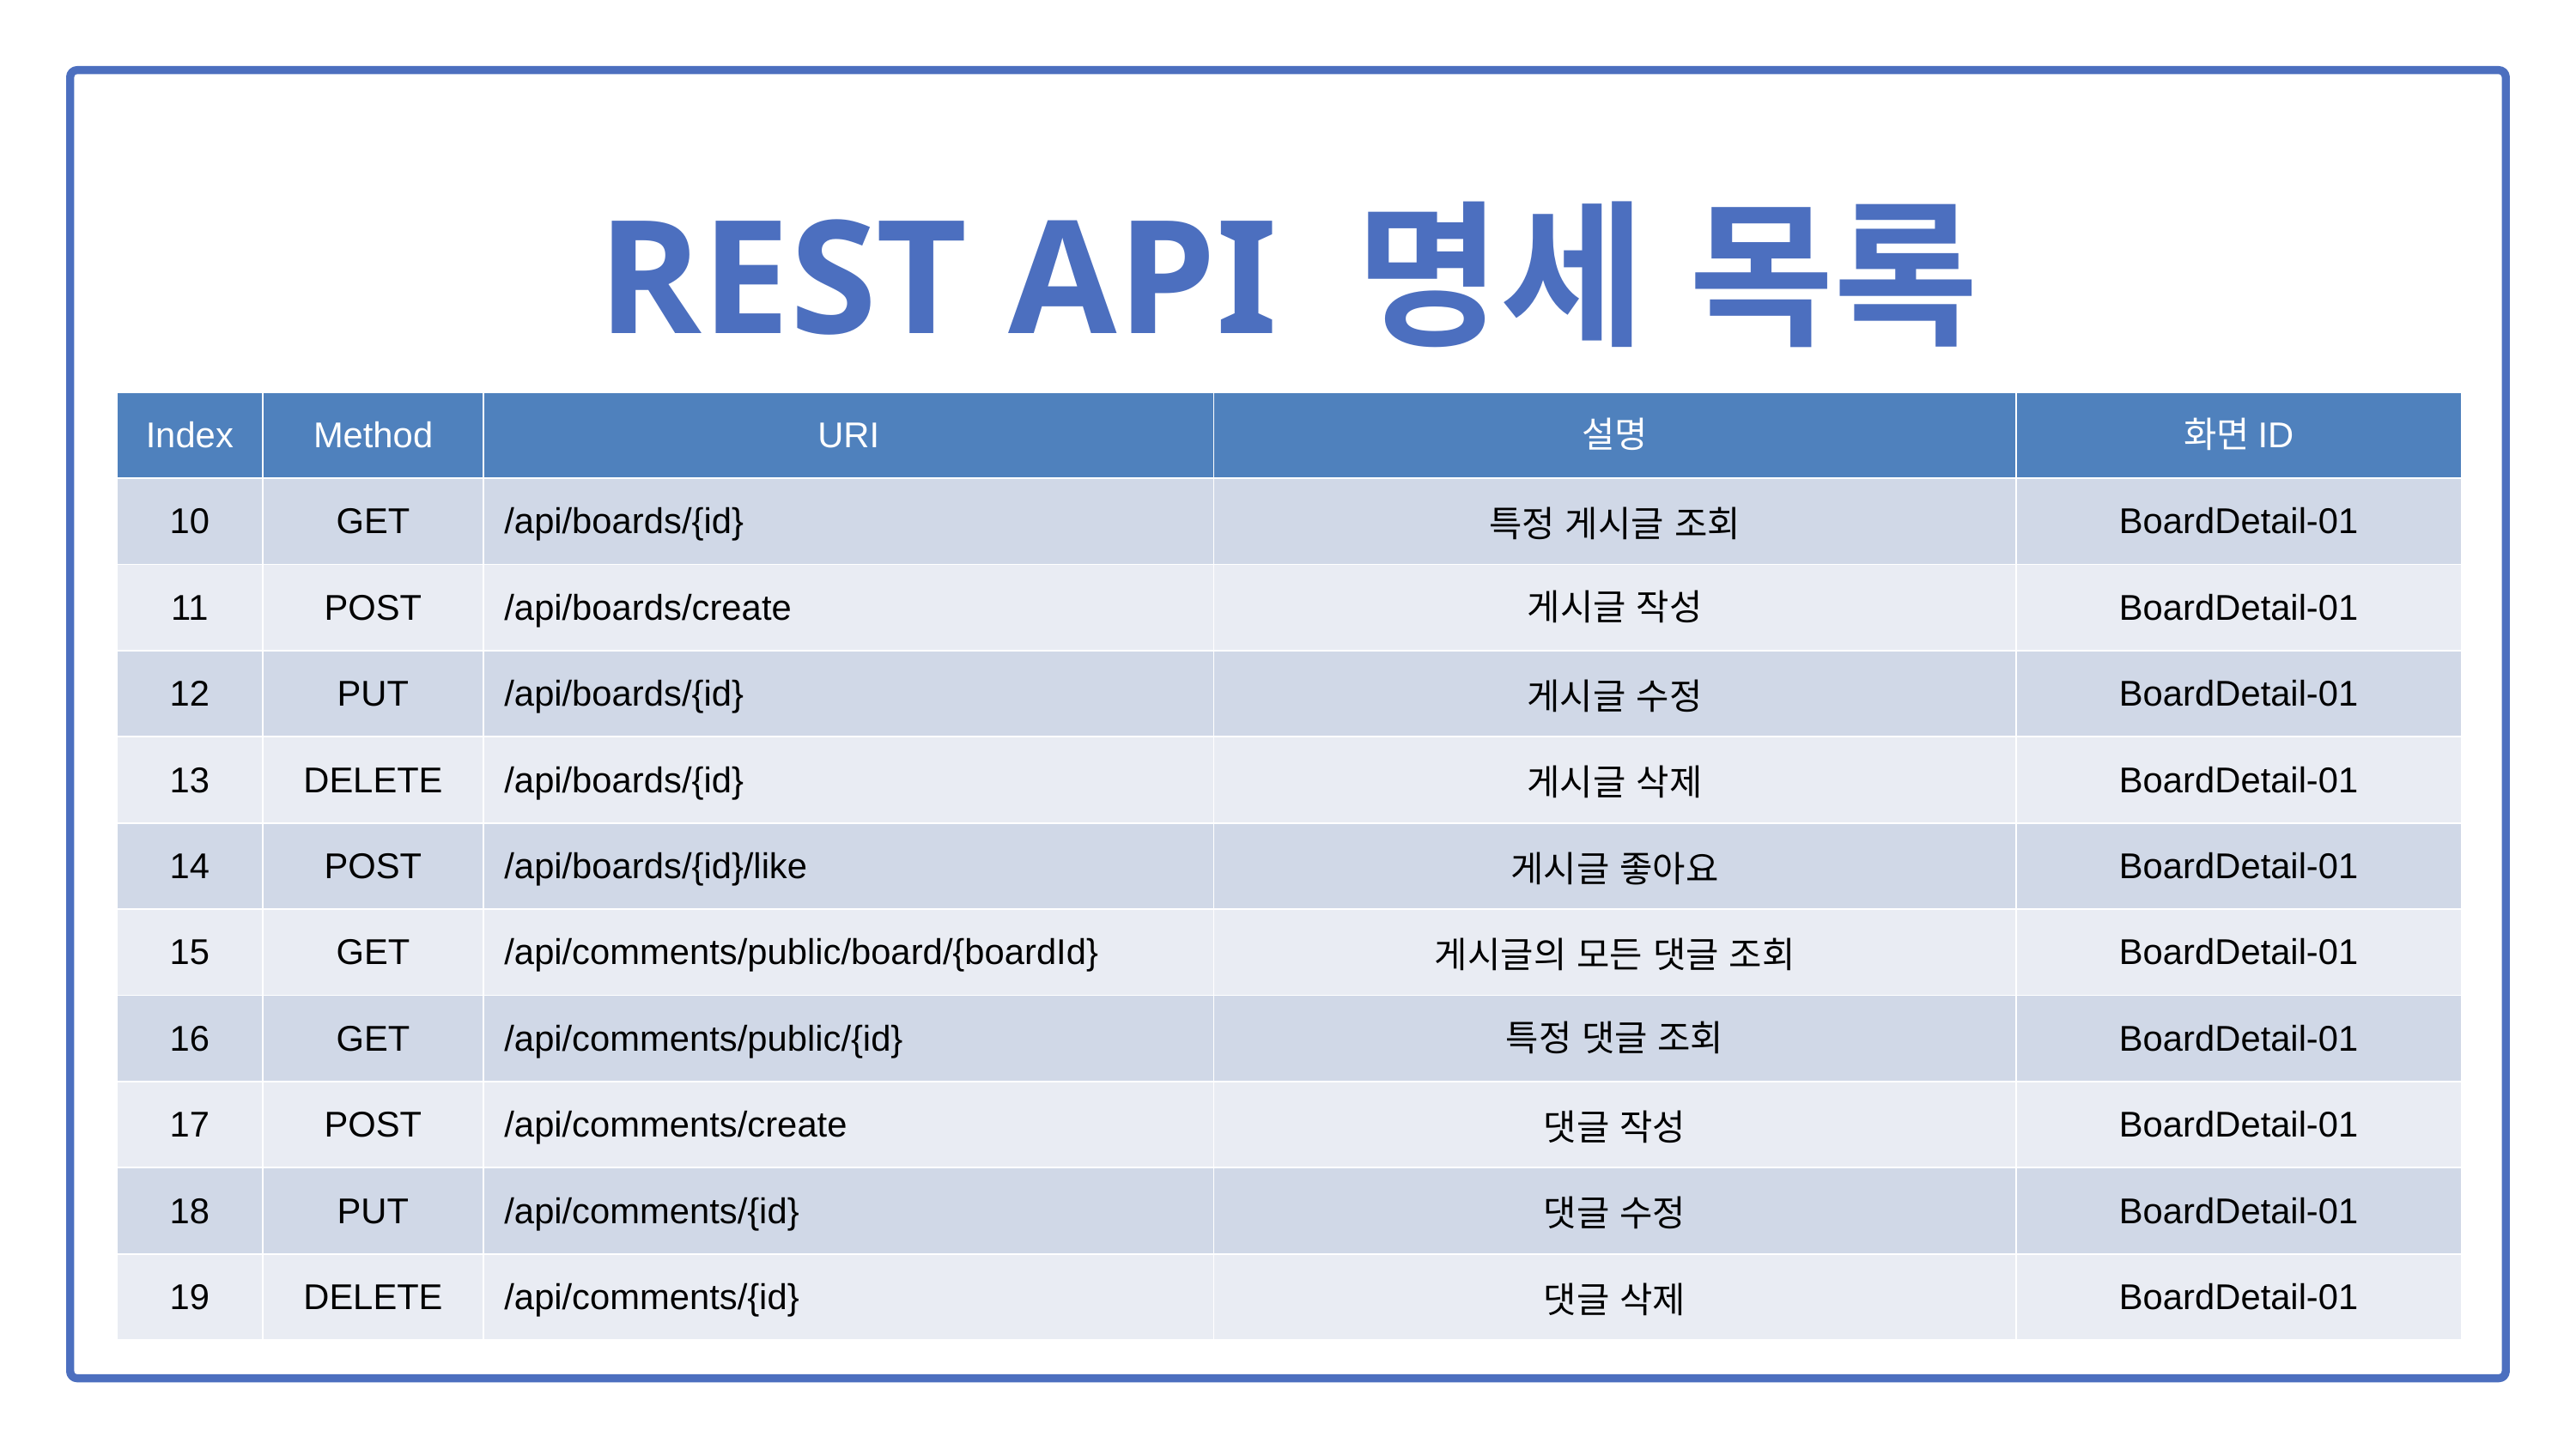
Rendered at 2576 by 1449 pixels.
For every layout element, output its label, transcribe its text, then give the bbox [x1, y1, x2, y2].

table_cell 댓글 삭제 [1214, 1255, 2015, 1339]
table_cell /api/comments/create [484, 1082, 1213, 1167]
table_cell /api/boards/{id} [484, 479, 1213, 564]
table_cell GET [264, 479, 483, 564]
table_cell PUT [264, 1168, 483, 1253]
table_cell 게시글 수정 [1214, 652, 2015, 736]
table_cell POST [264, 1082, 483, 1167]
table_cell 댓글 작성 [1214, 1082, 2015, 1167]
table_cell /api/comments/{id} [484, 1255, 1213, 1339]
table_cell DELETE [264, 1255, 483, 1339]
table_cell /api/boards/{id} [484, 737, 1213, 822]
table_cell GET [264, 910, 483, 995]
table_cell BoardDetail-01 [2017, 652, 2461, 736]
table_header 설명 [1214, 393, 2015, 477]
table_cell BoardDetail-01 [2017, 1255, 2461, 1339]
table_cell BoardDetail-01 [2017, 1082, 2461, 1167]
table_cell 10 [118, 479, 262, 564]
text_box [70, 70, 2506, 1379]
table_header Index [118, 393, 262, 477]
table_cell PUT [264, 652, 483, 736]
table_cell 15 [118, 910, 262, 995]
text_box REST API 명세 목록 [77, 142, 2500, 365]
table_cell /api/comments/{id} [484, 1168, 1213, 1253]
table_cell 게시글의 모든 댓글 조회 [1214, 910, 2015, 995]
table_cell 특정 게시글 조회 [1214, 479, 2015, 564]
table_cell /api/boards/{id}/like [484, 824, 1213, 908]
table_cell BoardDetail-01 [2017, 1168, 2461, 1253]
table_cell 17 [118, 1082, 262, 1167]
table_cell /api/boards/{id} [484, 652, 1213, 736]
table_cell /api/comments/public/board/{boardId} [484, 910, 1213, 995]
table_cell 댓글 수정 [1214, 1168, 2015, 1253]
table_cell BoardDetail-01 [2017, 996, 2461, 1081]
table_cell 18 [118, 1168, 262, 1253]
table_cell /api/comments/public/{id} [484, 996, 1213, 1081]
table_cell 11 [118, 565, 262, 650]
table_cell BoardDetail-01 [2017, 910, 2461, 995]
table_cell POST [264, 565, 483, 650]
table_header 화면ID [2017, 393, 2461, 477]
table_cell 14 [118, 824, 262, 908]
table_cell 게시글 작성 [1214, 565, 2015, 650]
table_cell GET [264, 996, 483, 1081]
table_cell 19 [118, 1255, 262, 1339]
table_cell 12 [118, 652, 262, 736]
table_cell 13 [118, 737, 262, 822]
table_header Method [264, 393, 483, 477]
table_cell BoardDetail-01 [2017, 737, 2461, 822]
table_cell 16 [118, 996, 262, 1081]
table_header URI [484, 393, 1213, 477]
table_cell 특정 댓글 조회 [1214, 996, 2015, 1081]
table_cell 게시글 삭제 [1214, 737, 2015, 822]
table_cell /api/boards/create [484, 565, 1213, 650]
table_cell BoardDetail-01 [2017, 824, 2461, 908]
table_cell BoardDetail-01 [2017, 565, 2461, 650]
table_cell BoardDetail-01 [2017, 479, 2461, 564]
table_cell DELETE [264, 737, 483, 822]
table_cell 게시글 좋아요 [1214, 824, 2015, 908]
table_cell POST [264, 824, 483, 908]
